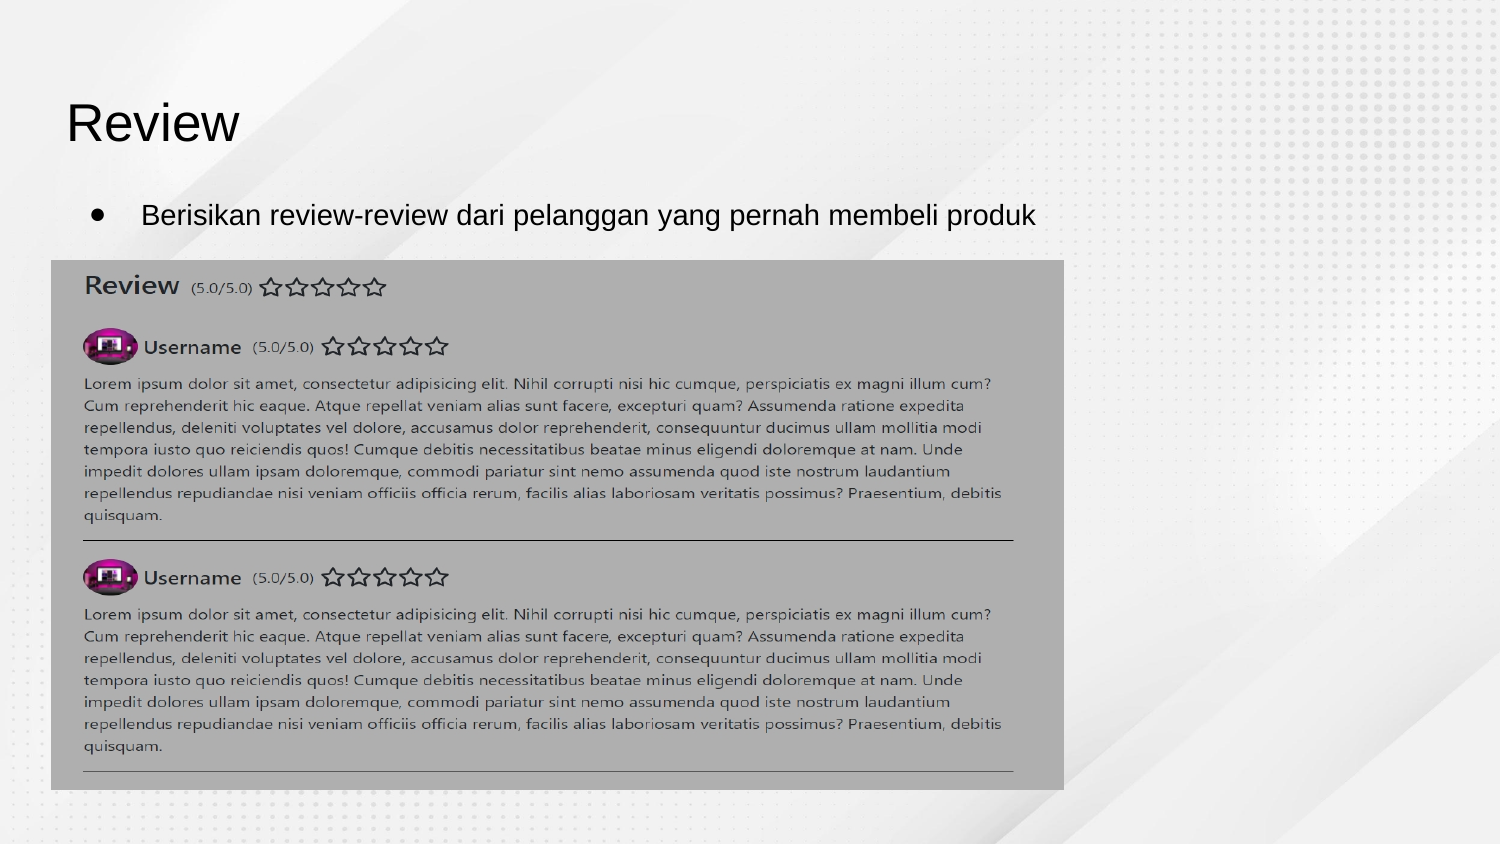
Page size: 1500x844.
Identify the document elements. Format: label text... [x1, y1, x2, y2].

title Review [51, 72, 1449, 167]
picture [0, 0, 1500, 844]
text_box Berisikan review-review dari pelanggan yang pernah membeli produk [51, 181, 1088, 246]
